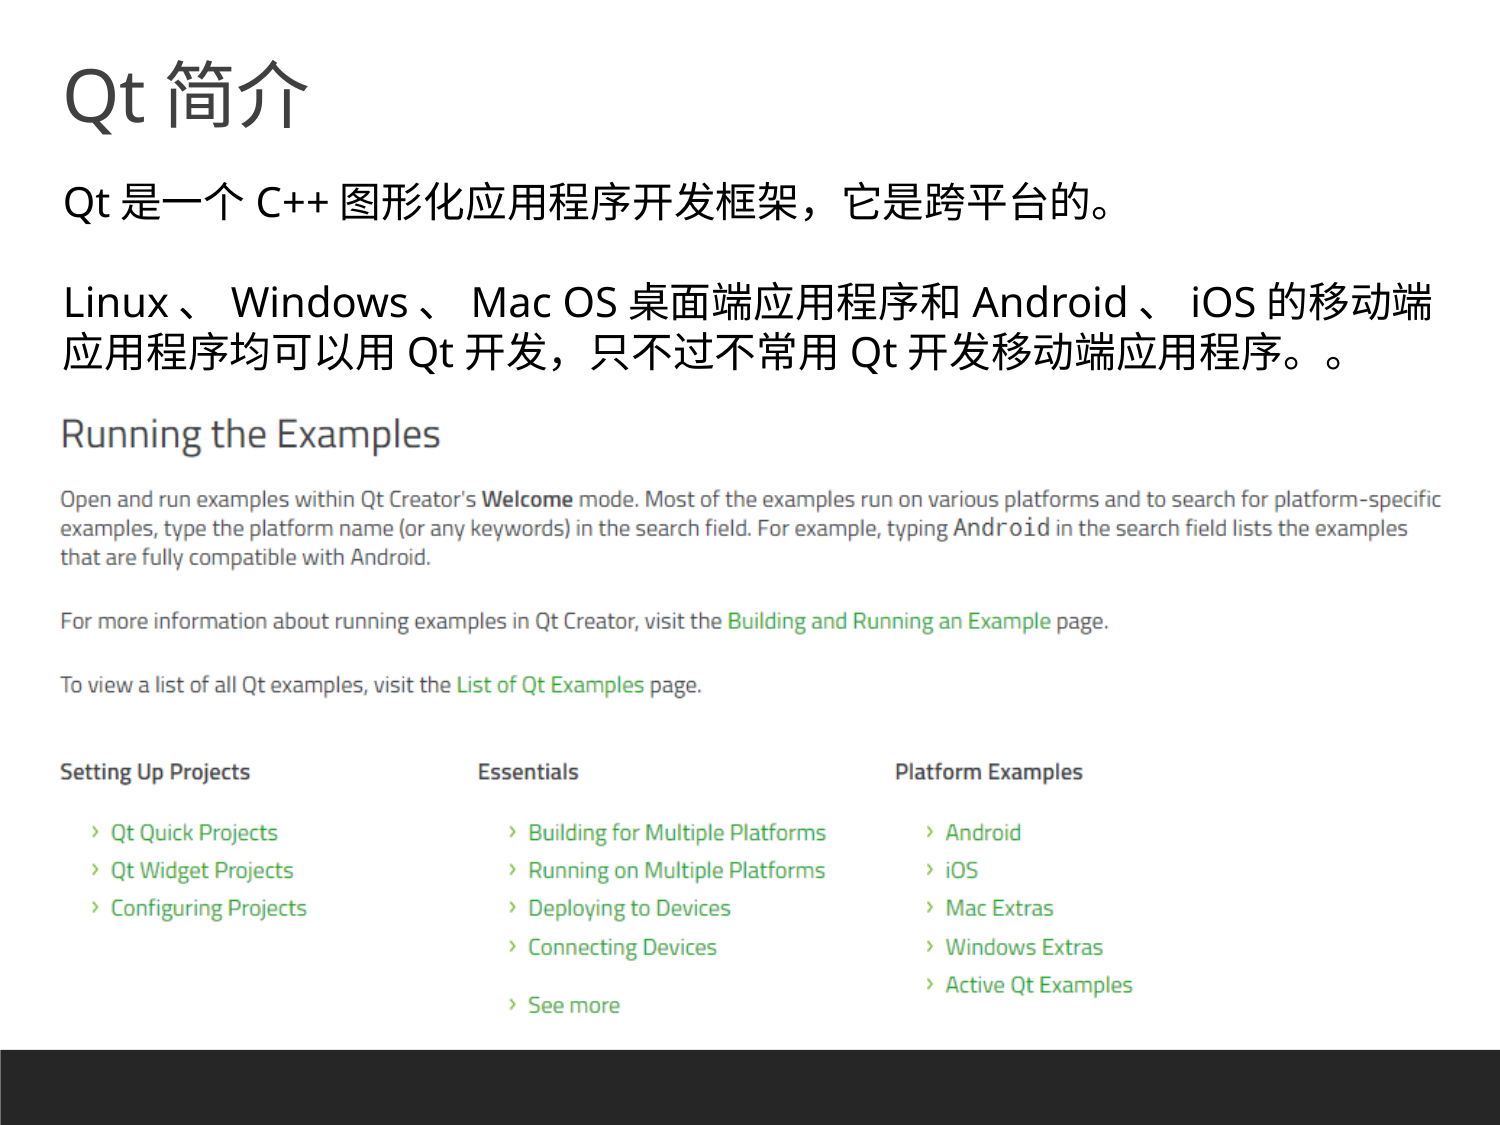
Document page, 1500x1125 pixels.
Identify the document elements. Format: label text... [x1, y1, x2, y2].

picture [47, 406, 1452, 1029]
text_box Qt简介 [48, 52, 1286, 168]
text_box Qt是一个C++图形化应用程序开发框架，它是跨平台的。 Linux、Windows、Mac OS桌面端应用程序和Android、iOS的移动端应用程序均可以用Qt开发，只不过不常用Qt开发移动端应用程序。。 [48, 168, 1452, 384]
